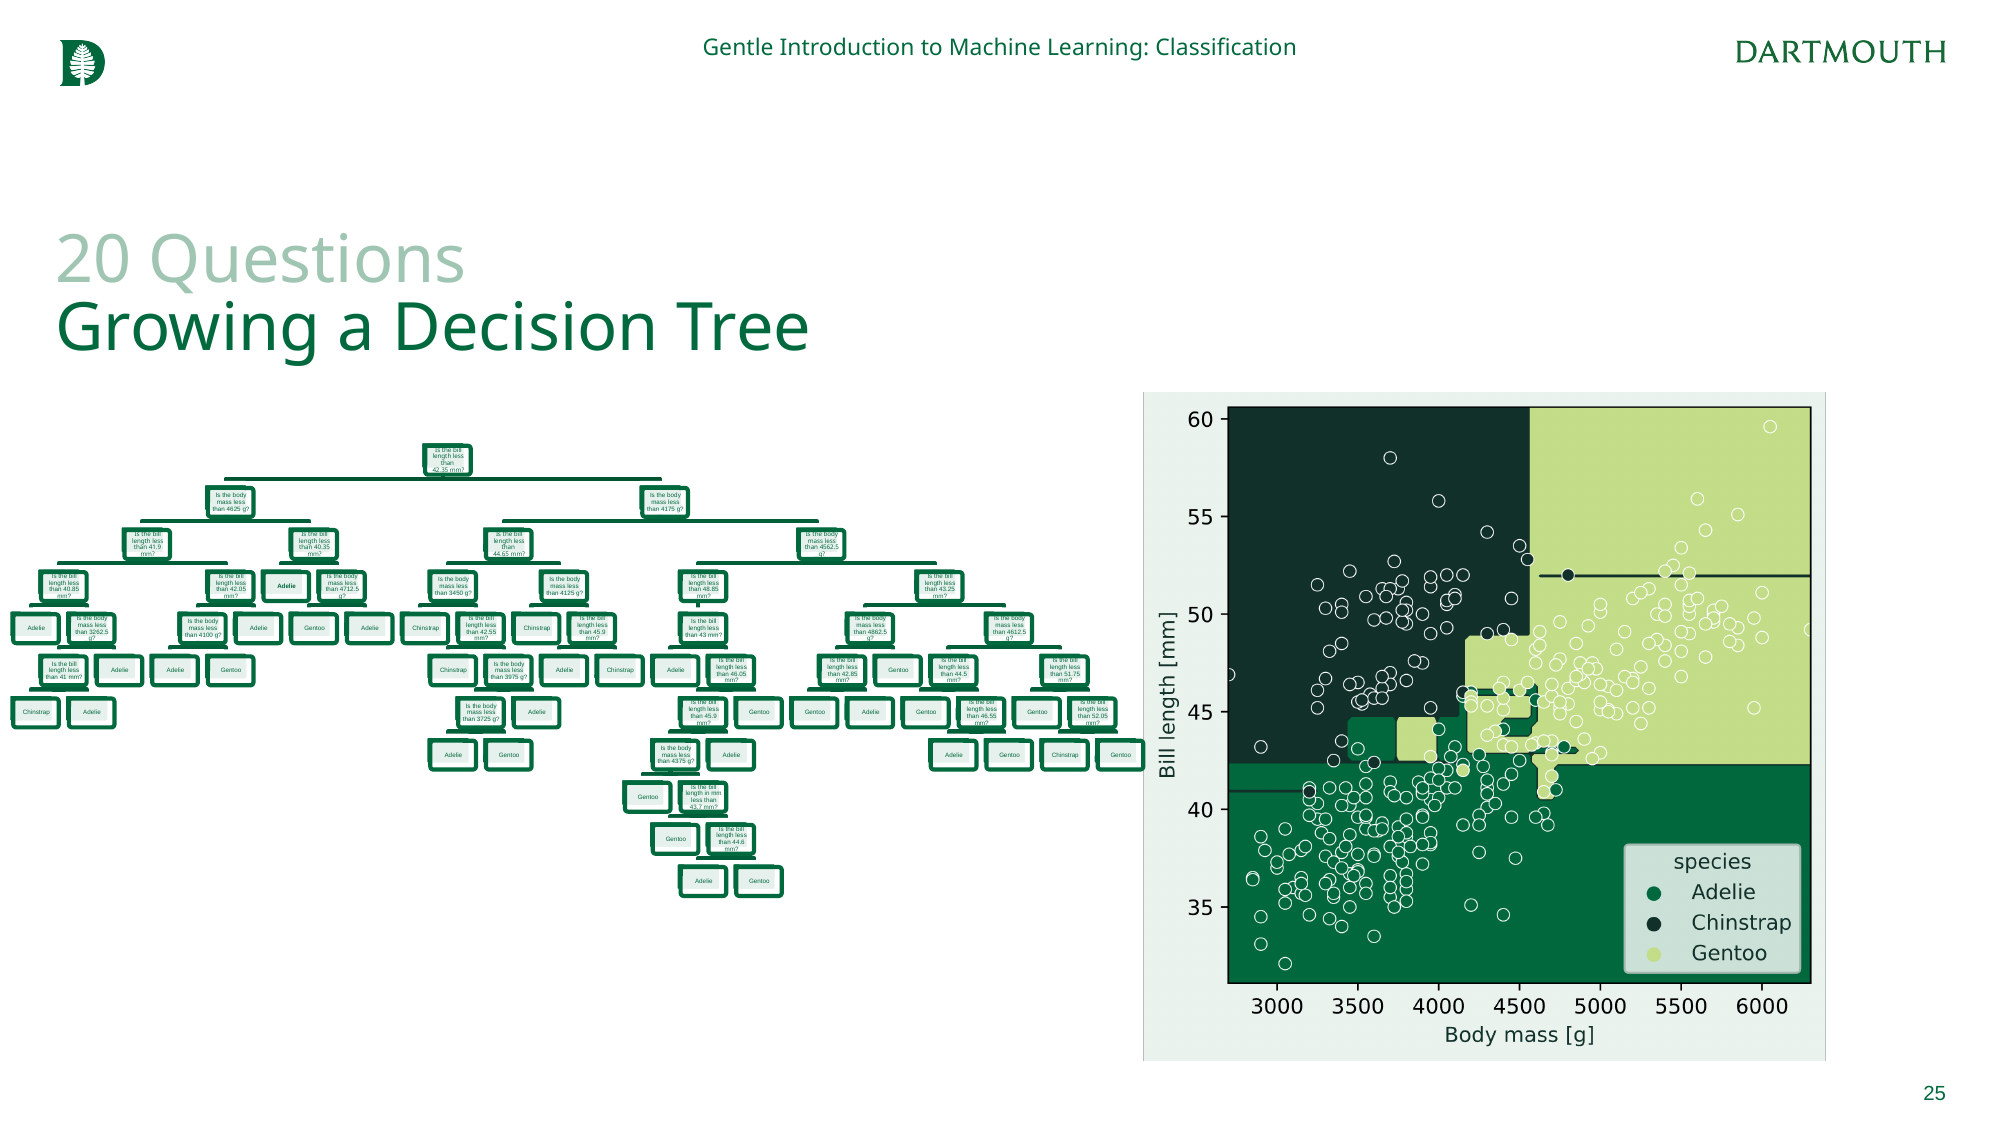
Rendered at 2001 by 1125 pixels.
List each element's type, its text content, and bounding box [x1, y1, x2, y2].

title 20 Questions Growing a Decision Tree [55, 228, 1950, 380]
picture [1735, 39, 1947, 64]
picture [60, 40, 105, 86]
picture [1145, 391, 1826, 1062]
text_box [7, 241, 1145, 1095]
slide_number 25 [1860, 1074, 1947, 1111]
footer Gentle Introduction to Machine Learning: Classification [390, 30, 1610, 66]
